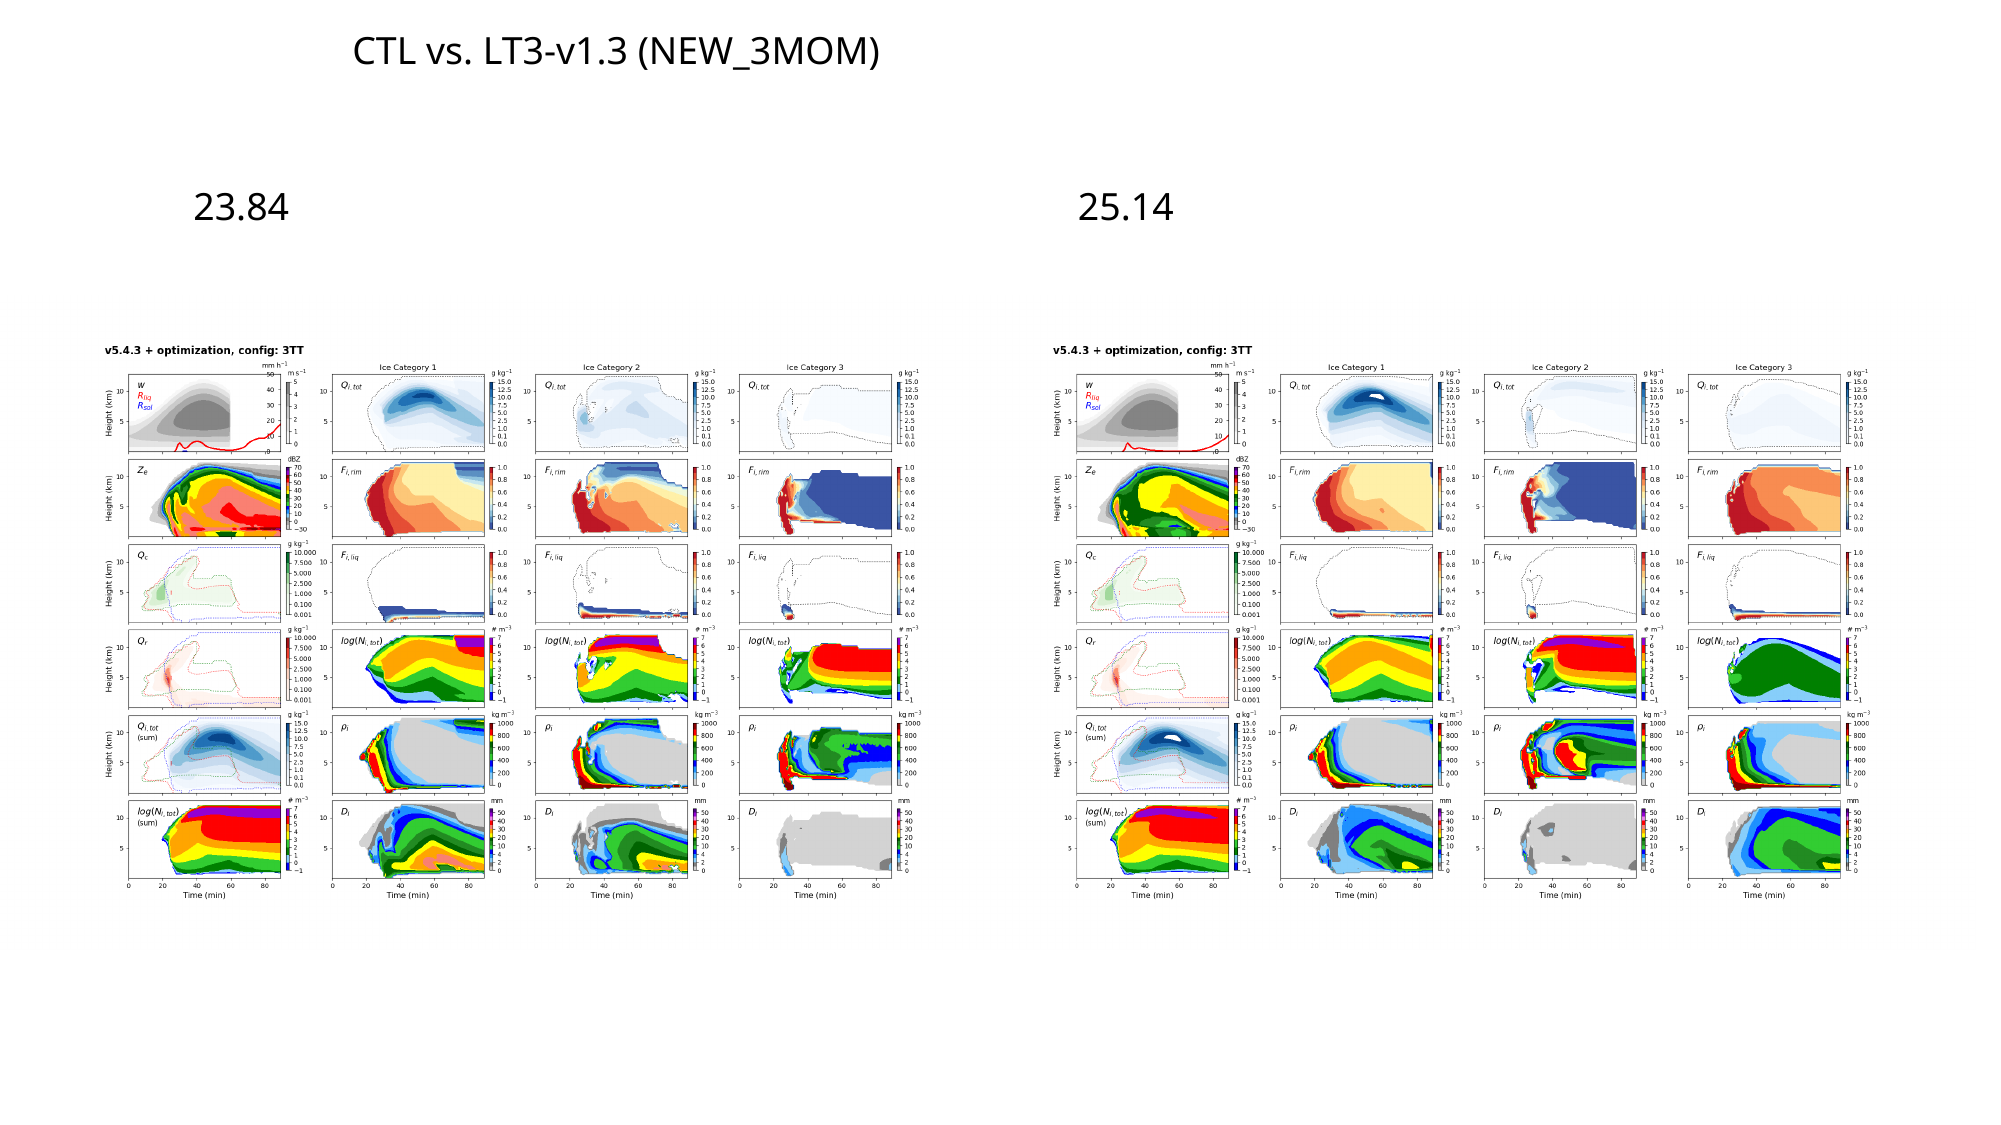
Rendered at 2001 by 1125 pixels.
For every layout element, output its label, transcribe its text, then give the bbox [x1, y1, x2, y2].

picture [0, 295, 1977, 951]
text_box 23.84 [178, 175, 461, 236]
text_box CTL vs. LT3-v1.3 (NEW_3MOM) [337, 19, 1246, 80]
text_box 25.14 [1063, 175, 1346, 236]
